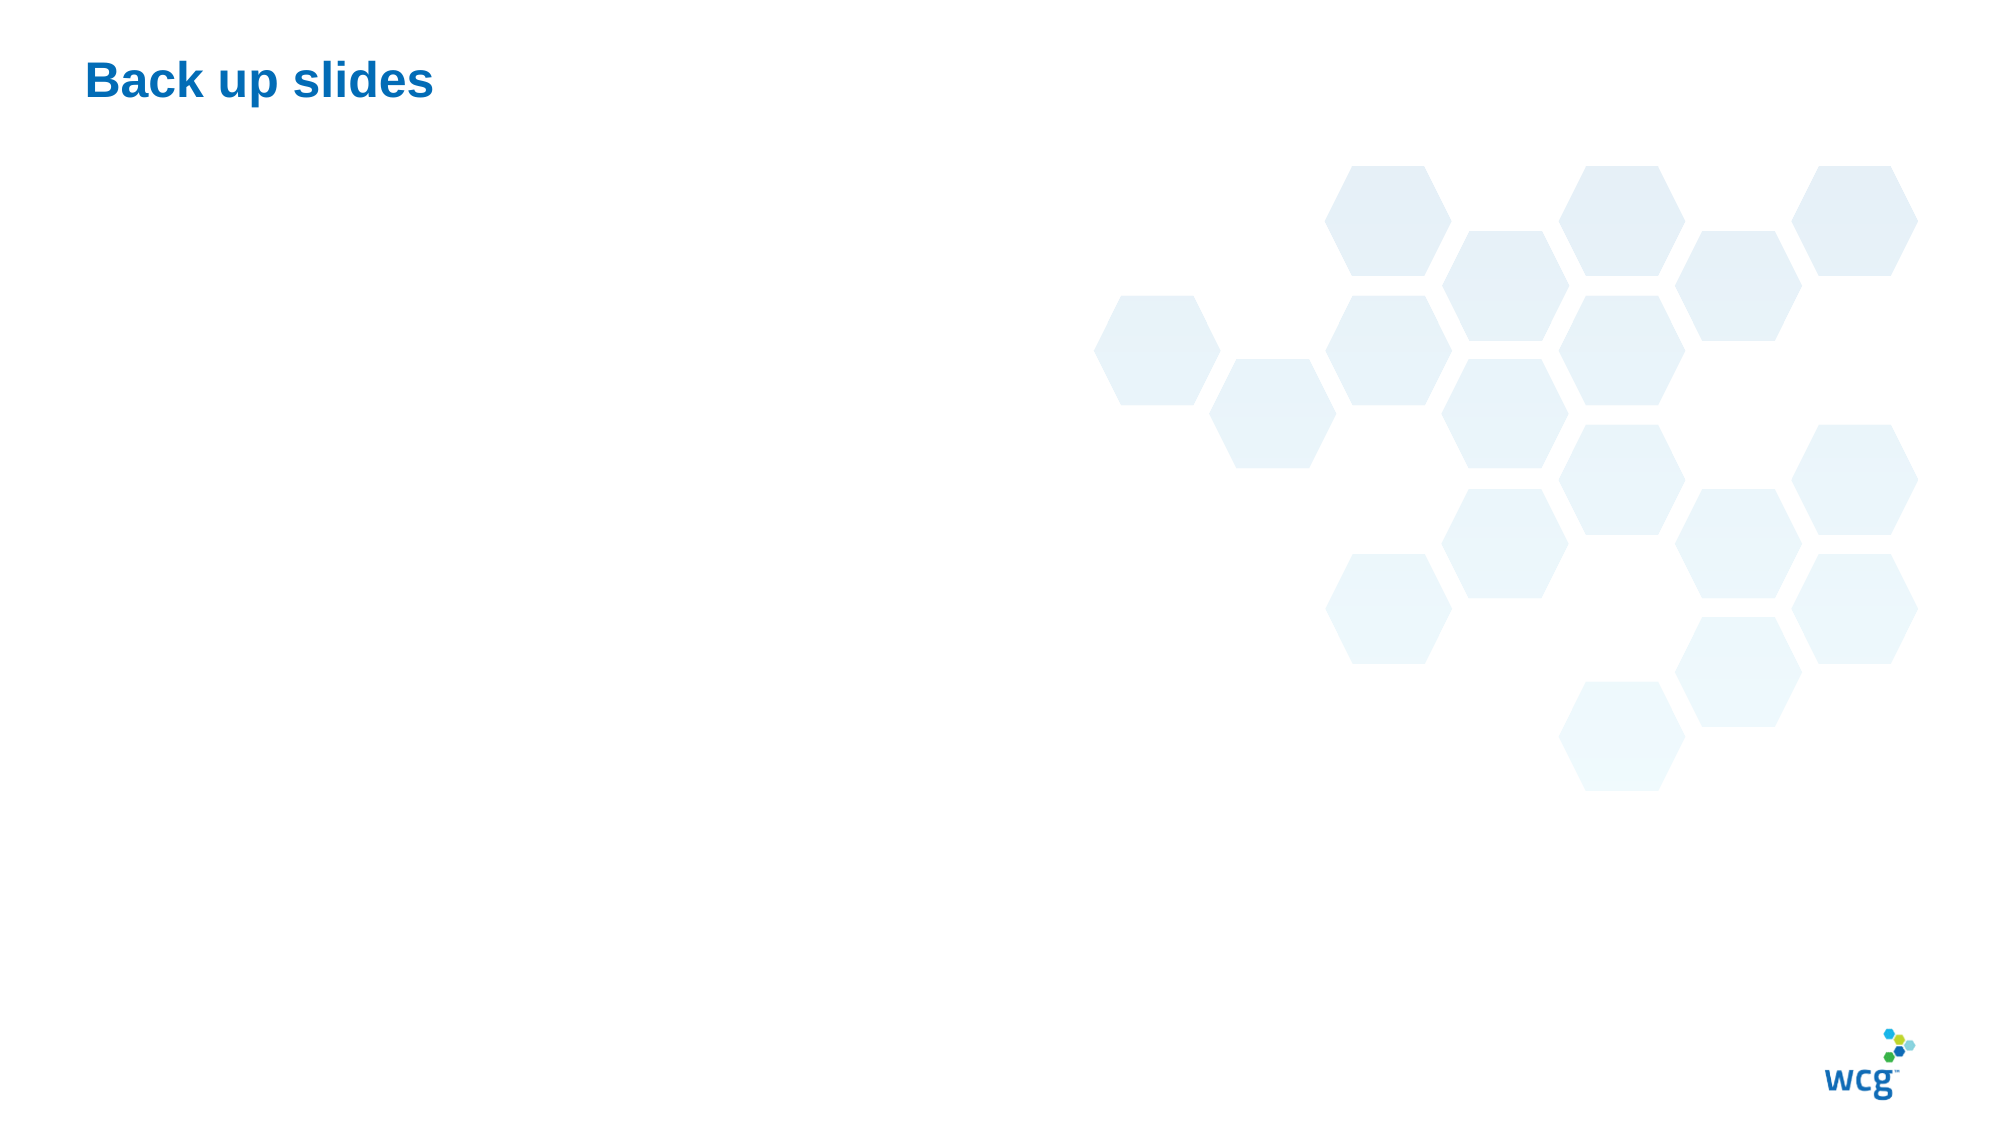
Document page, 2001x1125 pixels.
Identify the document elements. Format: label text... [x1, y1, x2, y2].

title Back up slides [84, 46, 1502, 117]
picture [1819, 1026, 1921, 1104]
